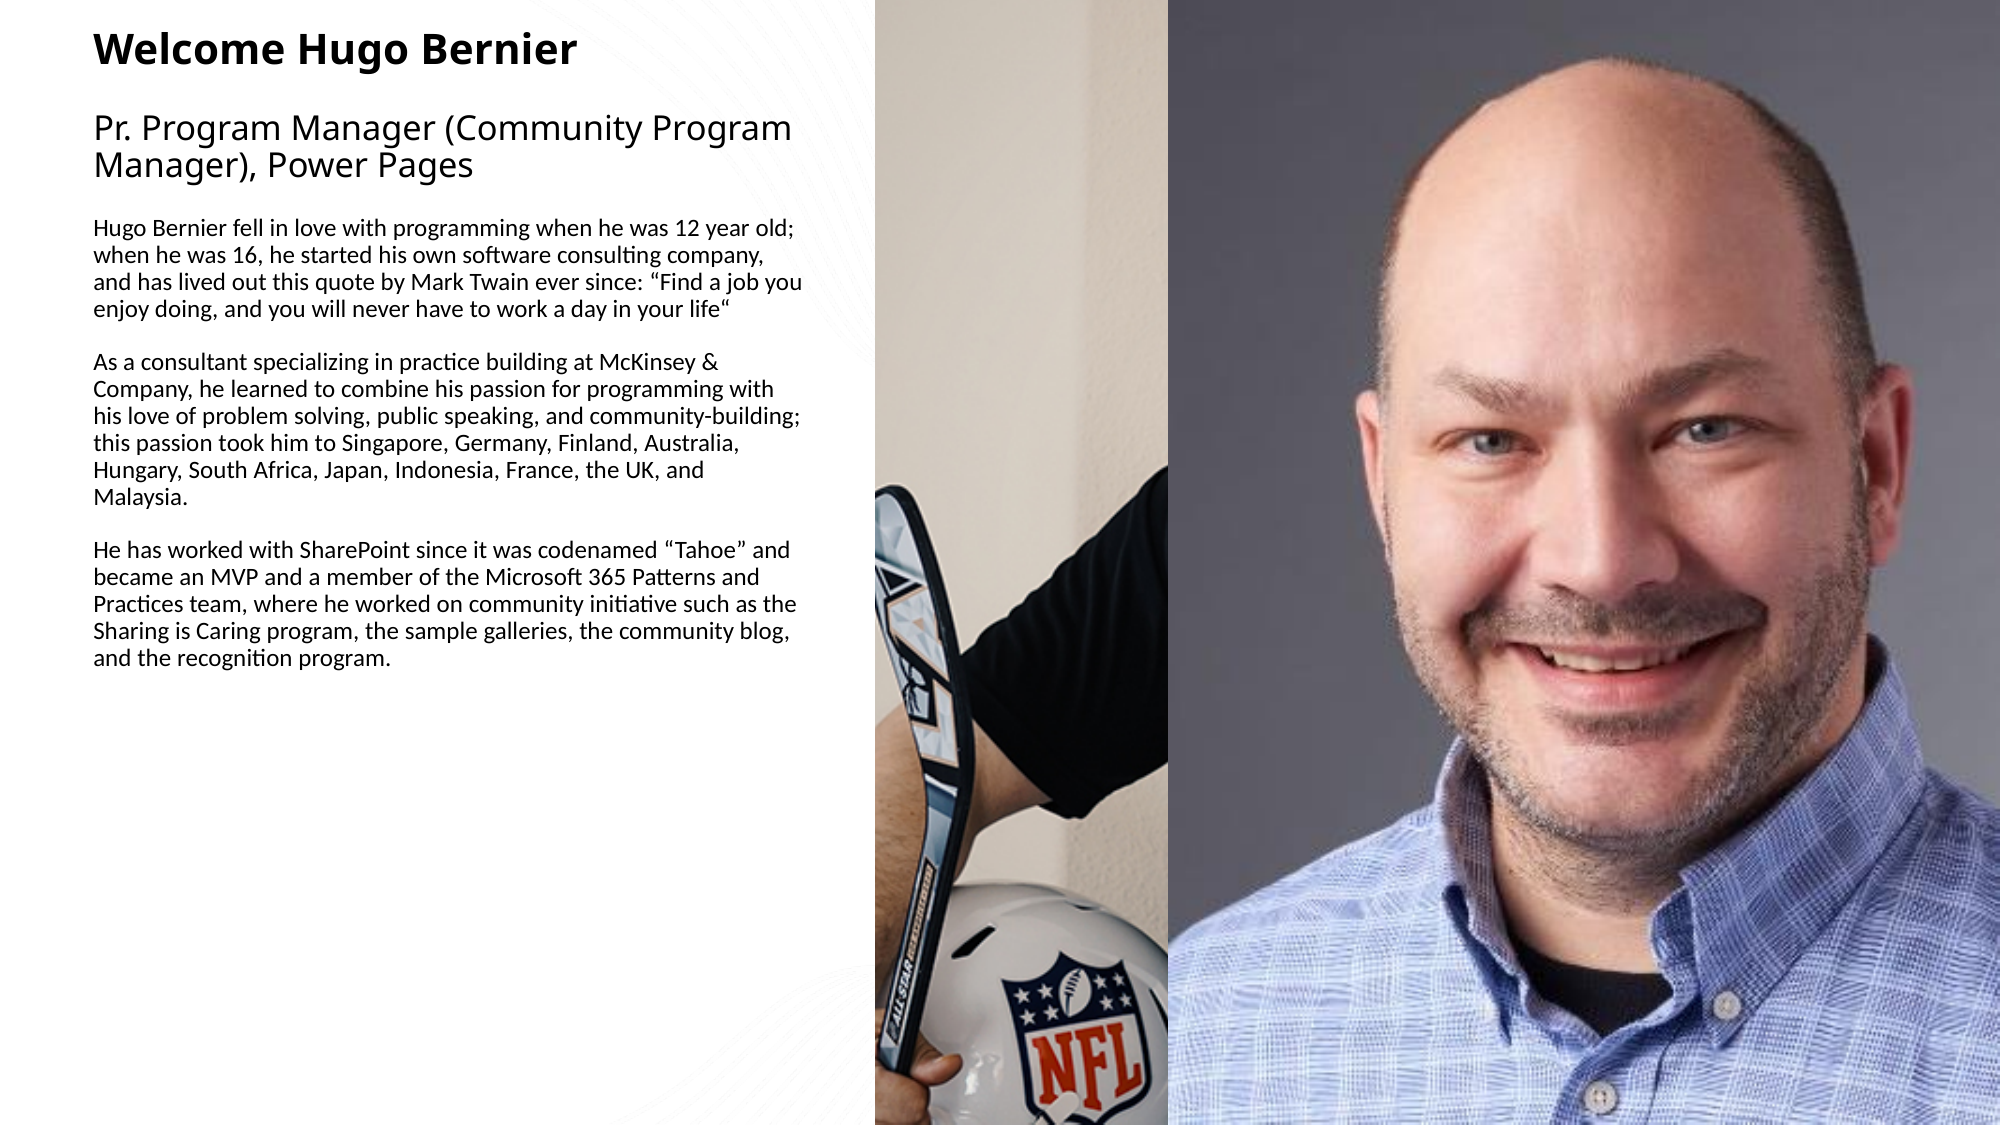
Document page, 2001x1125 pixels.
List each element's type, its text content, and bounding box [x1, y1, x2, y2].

title Welcome Hugo Bernier Pr. Program Manager (Community Program Manager), Power Pages Hugo Bernier fell in love with programming when he was 12 year old; when he was 16, he started his own software consulting company, and has lived out this quote by Mark Twain ever since: “Find a job you enjoy doing, and you will never have to work a day in your life“ As a consultant specializing in practice building at McKinsey & Company, he learned to combine his passion for programming with his love of problem solving, public speaking, and community-building; this passion took him to Singapore, Germany, Finland, Australia, Hungary, South Africa, Japan, Indonesia, France, the UK, and Malaysia. He has worked with SharePoint since it was codenamed “Tahoe” and became an MVP and a member of the Microsoft 365 Patterns and Practices team, where he worked on community initiative such as the Sharing is Caring program, the sample galleries, the community blog, and the recognition program. [78, 20, 820, 783]
picture [874, 0, 2000, 1125]
